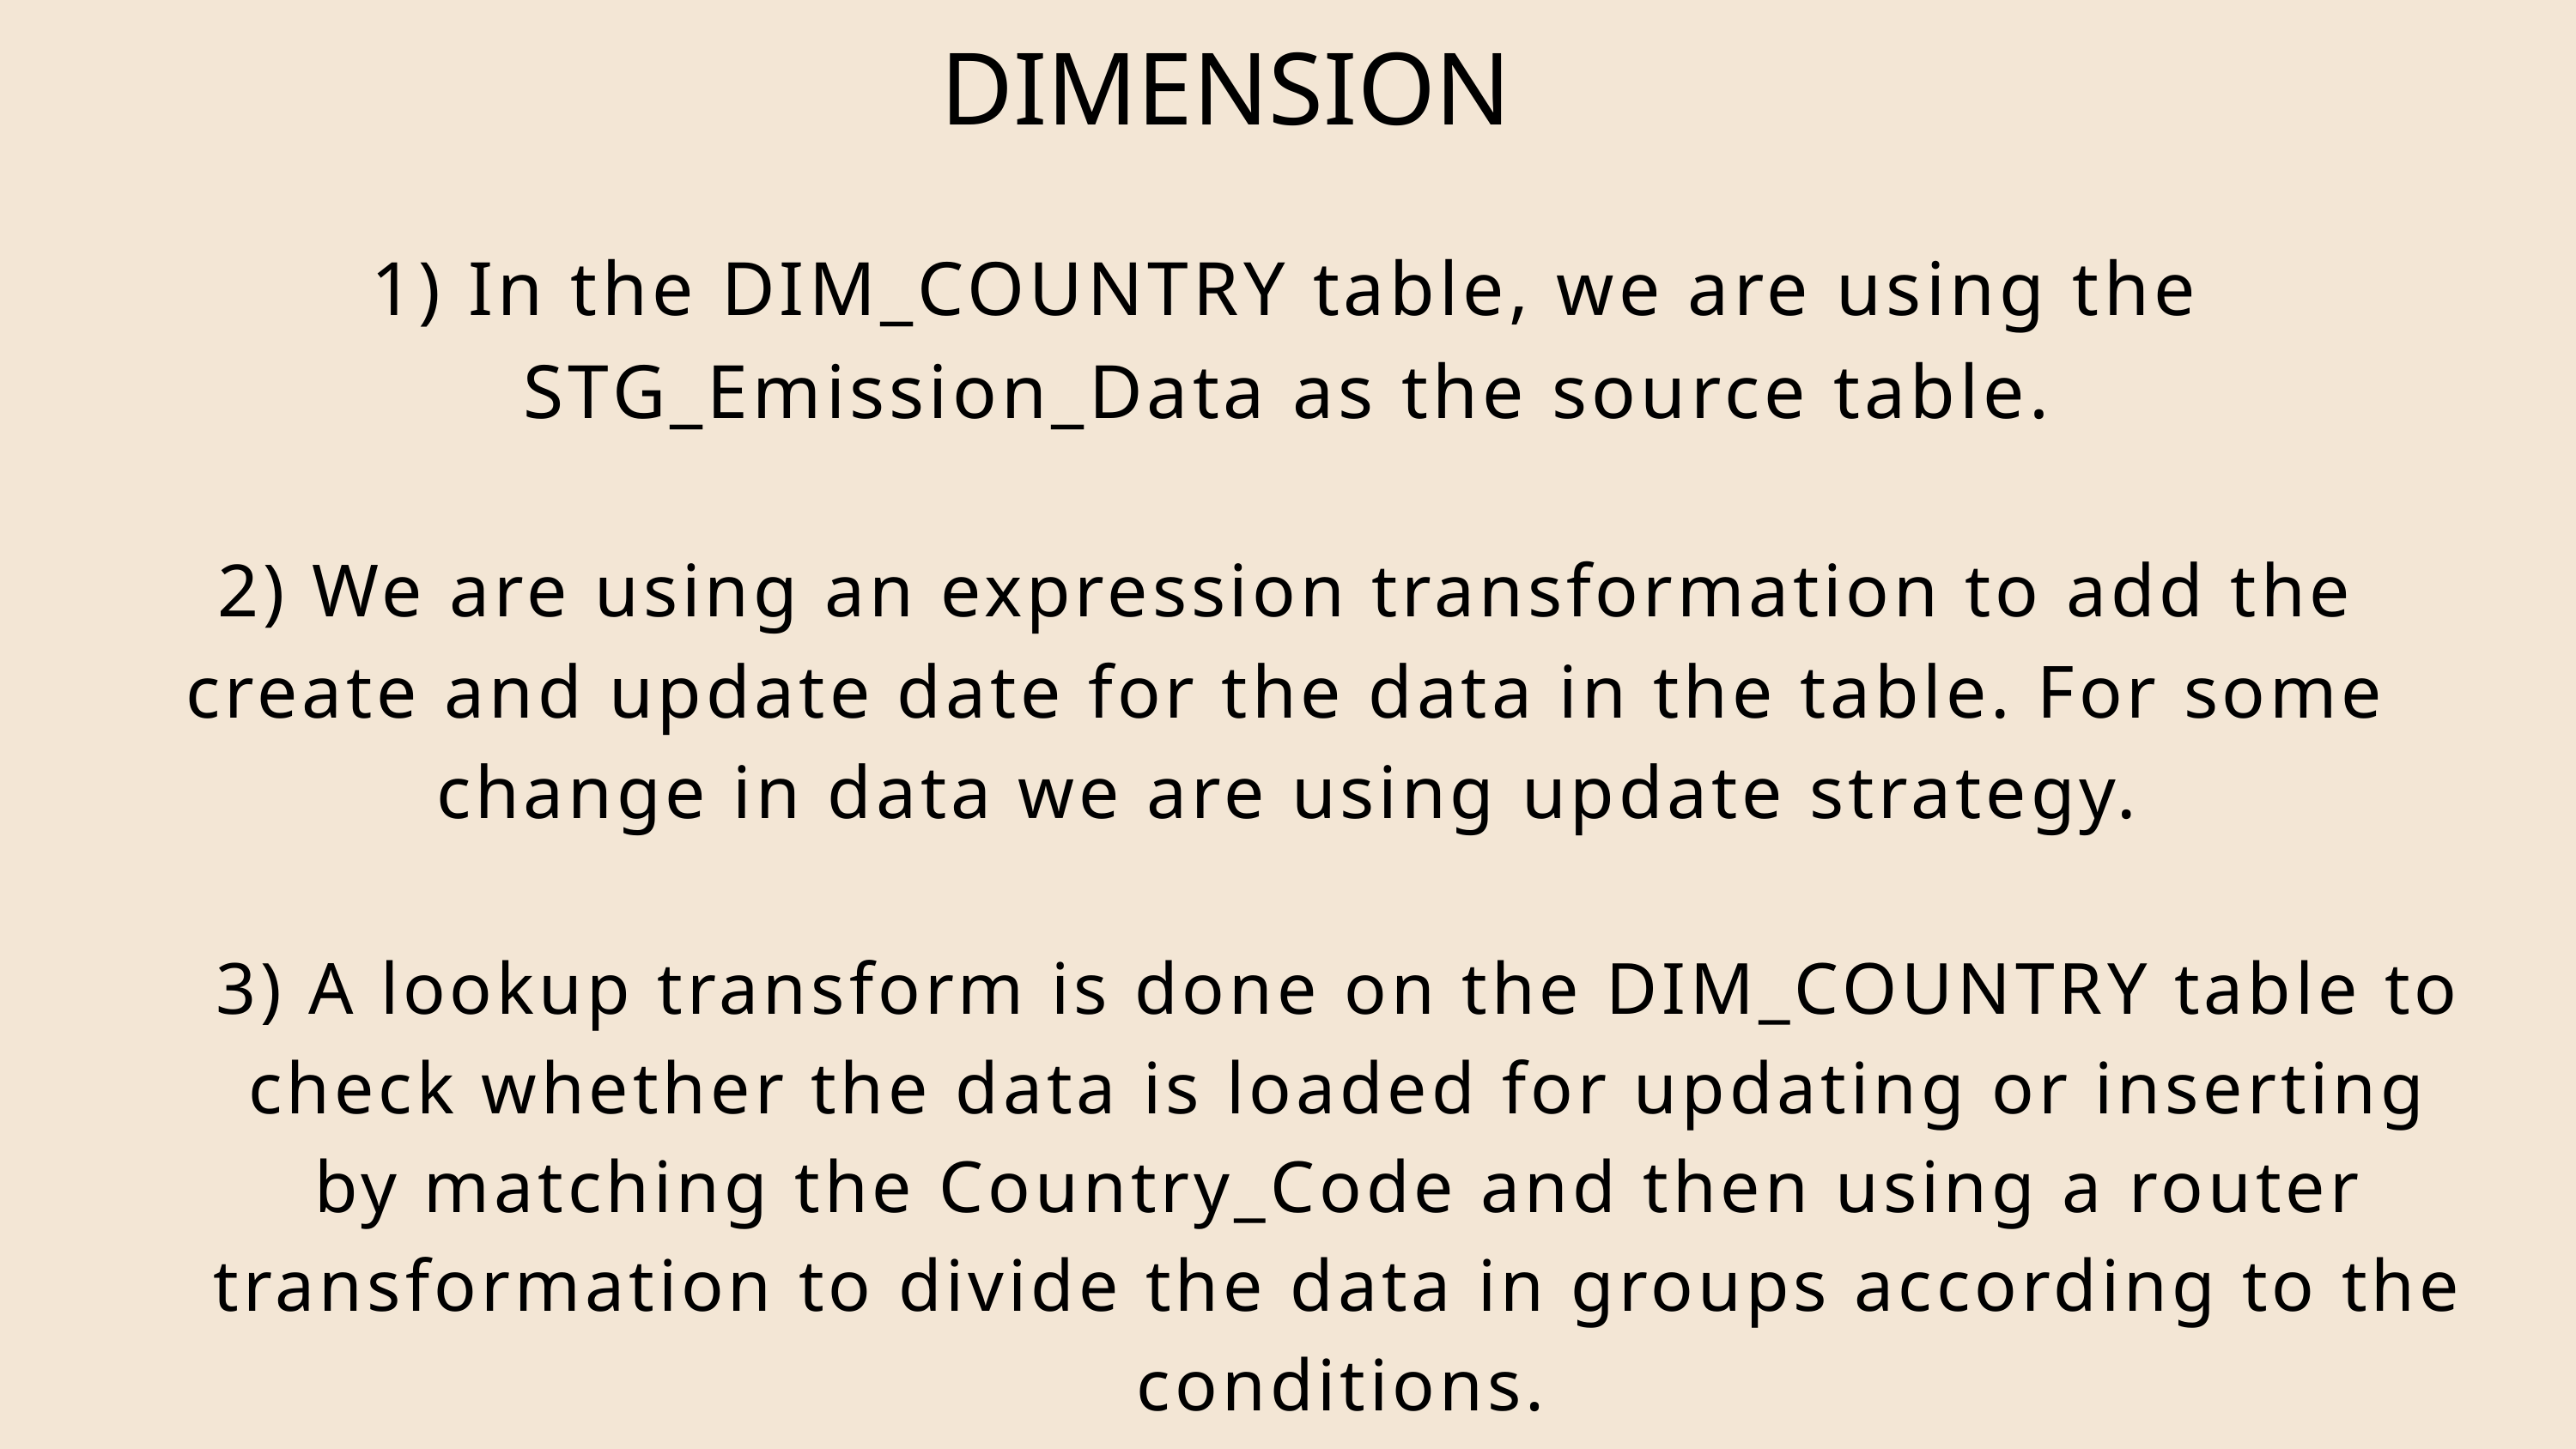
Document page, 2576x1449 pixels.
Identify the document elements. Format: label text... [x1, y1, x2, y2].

text_box 1) In the DIM_COUNTRY table, we are using the STG_Emission_Data as the source table. [0, 227, 2576, 433]
text_box 3) A lookup transform is done on the DIM_COUNTRY table to check whether the data is loaded for updating or inserting by matching the Country_Code and then using a router transformation to divide the data in groups according to the conditions. [206, 929, 2476, 1425]
text_box DIMENSION [769, 25, 1710, 145]
text_box 2) We are using an expression transformation to add the create and update date for the data in the table. For some change in data we are using update strategy. [175, 530, 2401, 834]
